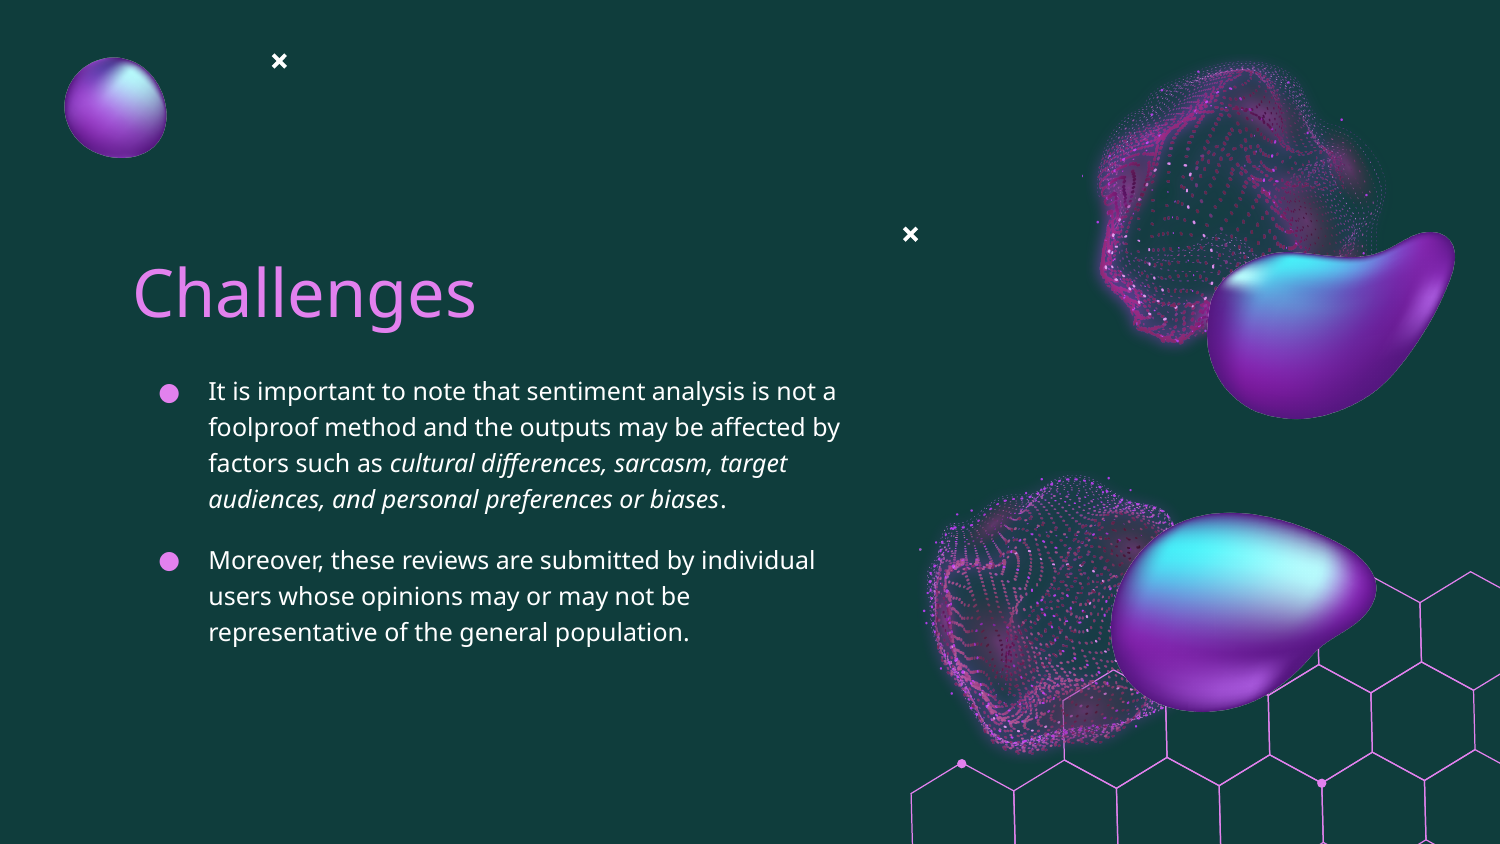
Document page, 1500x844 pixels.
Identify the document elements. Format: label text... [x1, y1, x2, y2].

picture [1081, 54, 1495, 447]
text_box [272, 54, 286, 68]
picture [44, 37, 188, 183]
picture [916, 467, 1397, 769]
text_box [904, 227, 918, 241]
title Challenges [117, 235, 1076, 330]
subtitle It is important to note that sentiment analysis is not a foolproof method and the outputs may be affected by factors such as cultural differences, sarcasm, target audiences, and personal preferences or biases. Moreover, these reviews are submitted by individual users whose opinions may or may not be representative of the general population. [118, 354, 918, 747]
